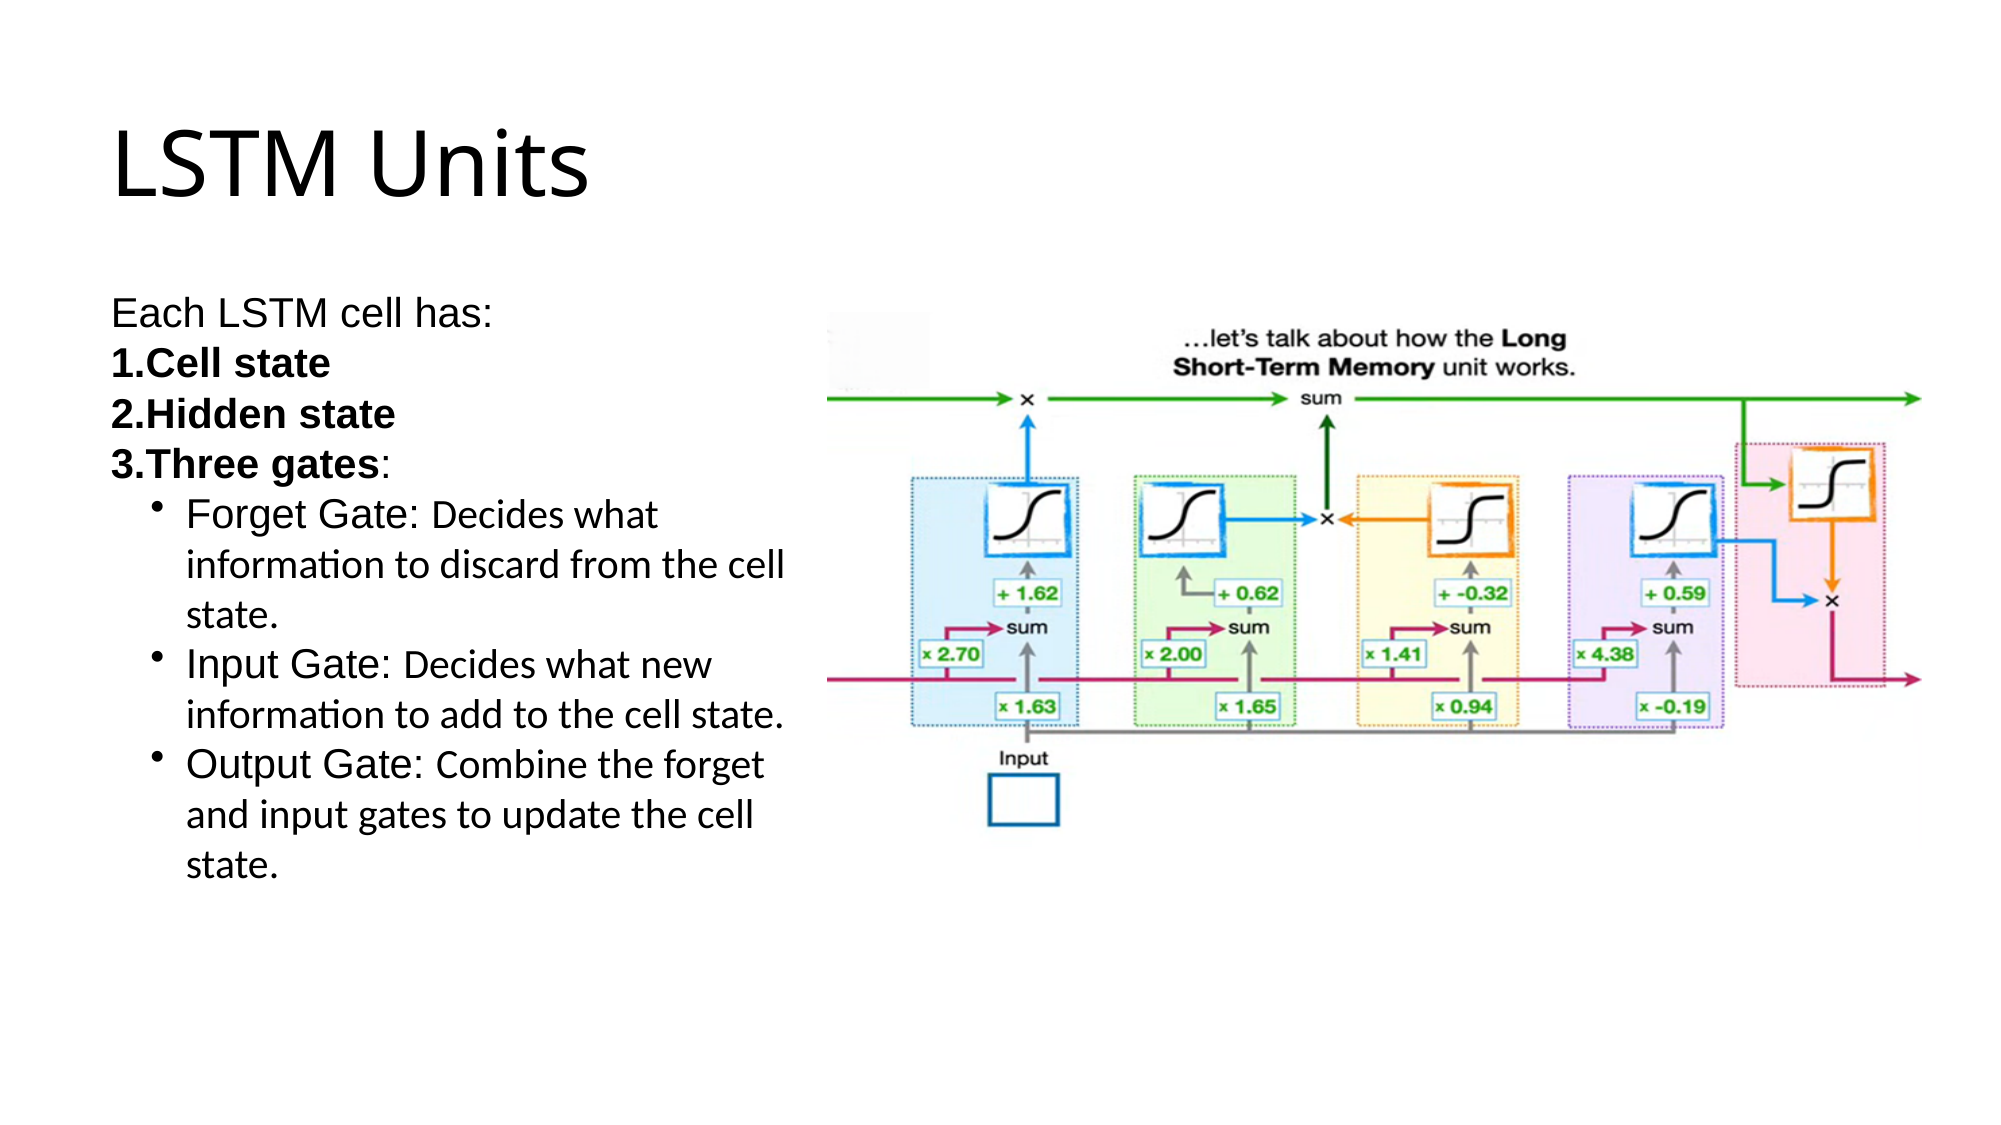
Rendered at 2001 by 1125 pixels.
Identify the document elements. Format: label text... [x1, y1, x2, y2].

text_box Each LSTM cell has: Cell state Hidden state Three gates: Forget Gate: Decides what information to discard from the cell state. Input Gate: Decides what new information to add to the cell state. Output Gate: Combine the forget and input gates to update the cell state. [95, 278, 806, 944]
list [827, 312, 1922, 849]
title LSTM Units [95, 58, 1821, 276]
